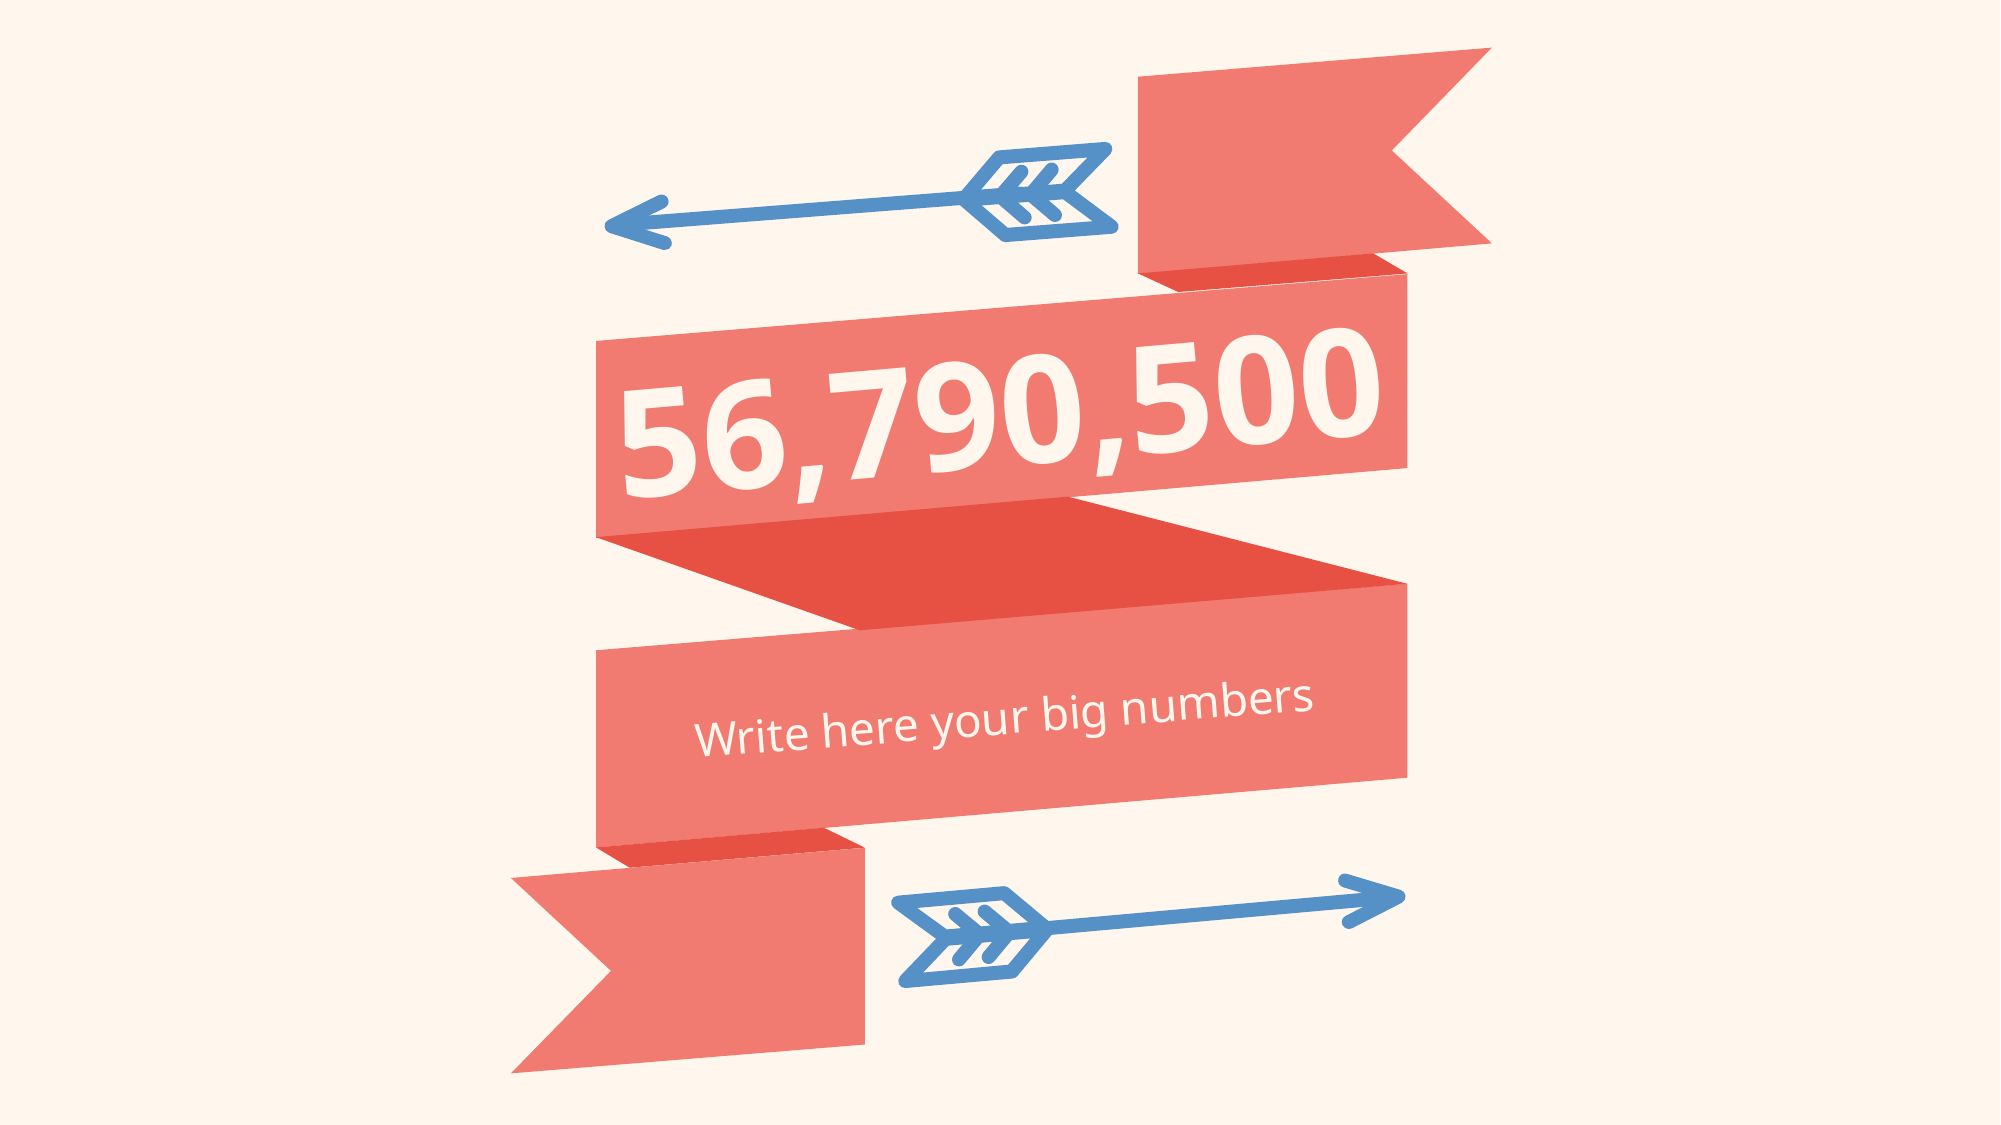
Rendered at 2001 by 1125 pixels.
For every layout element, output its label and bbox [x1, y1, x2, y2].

text_box [510, 47, 1493, 1074]
